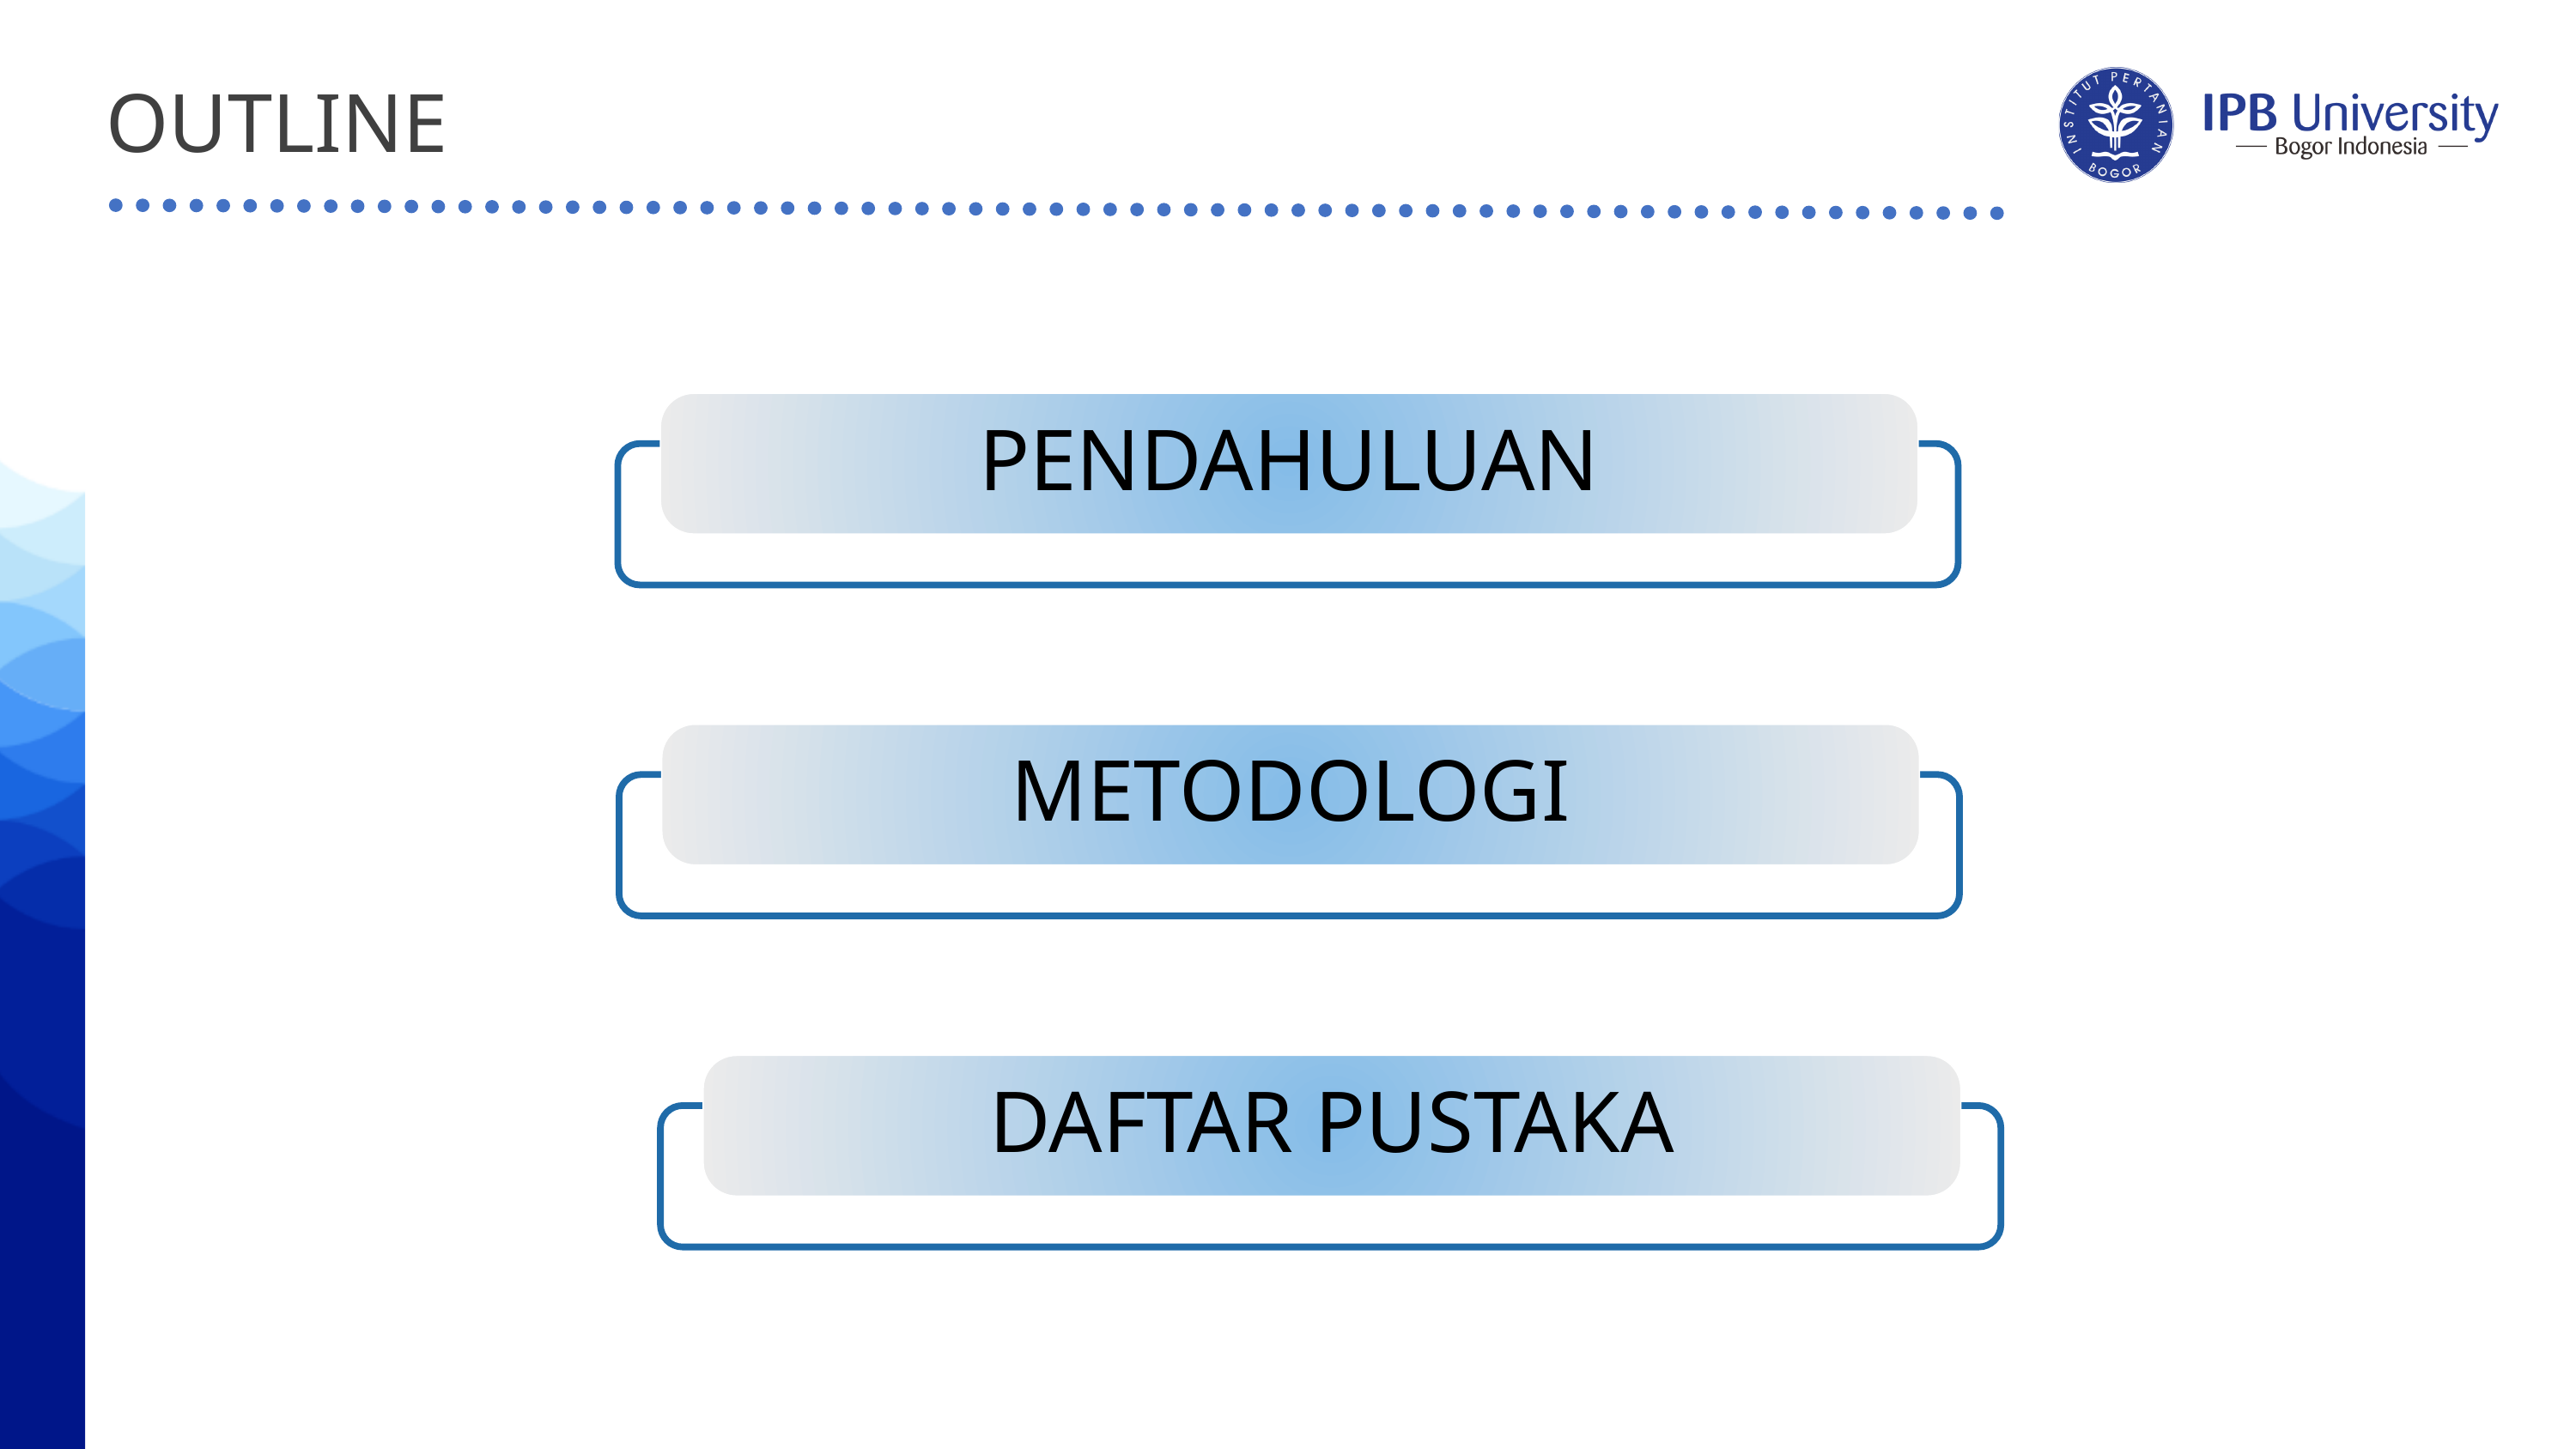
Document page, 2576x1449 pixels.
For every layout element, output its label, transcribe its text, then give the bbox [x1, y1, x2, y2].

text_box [659, 392, 1919, 535]
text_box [618, 773, 1960, 917]
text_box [702, 1055, 1961, 1197]
text_box [0, 445, 86, 1449]
text_box [2058, 67, 2499, 183]
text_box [661, 724, 1920, 865]
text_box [659, 1105, 2002, 1247]
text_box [617, 443, 1959, 585]
text_box OUTLINE [106, 82, 1768, 169]
